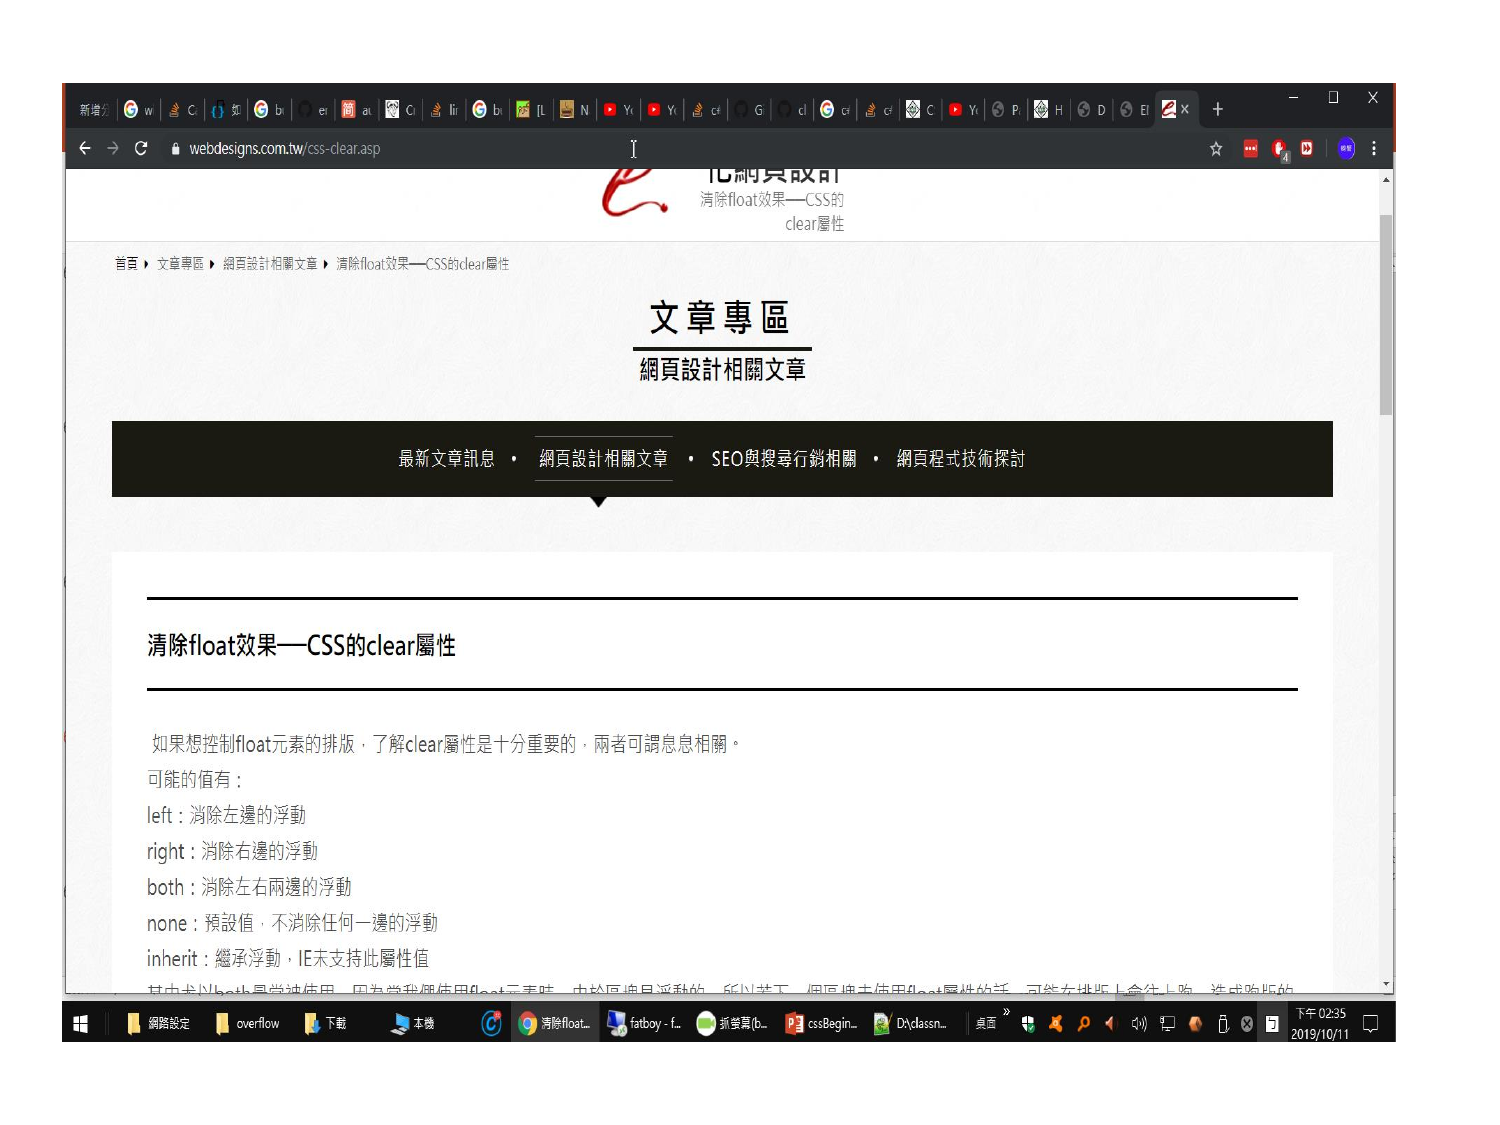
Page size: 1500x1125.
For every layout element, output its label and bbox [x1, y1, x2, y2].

picture [62, 83, 1396, 1042]
